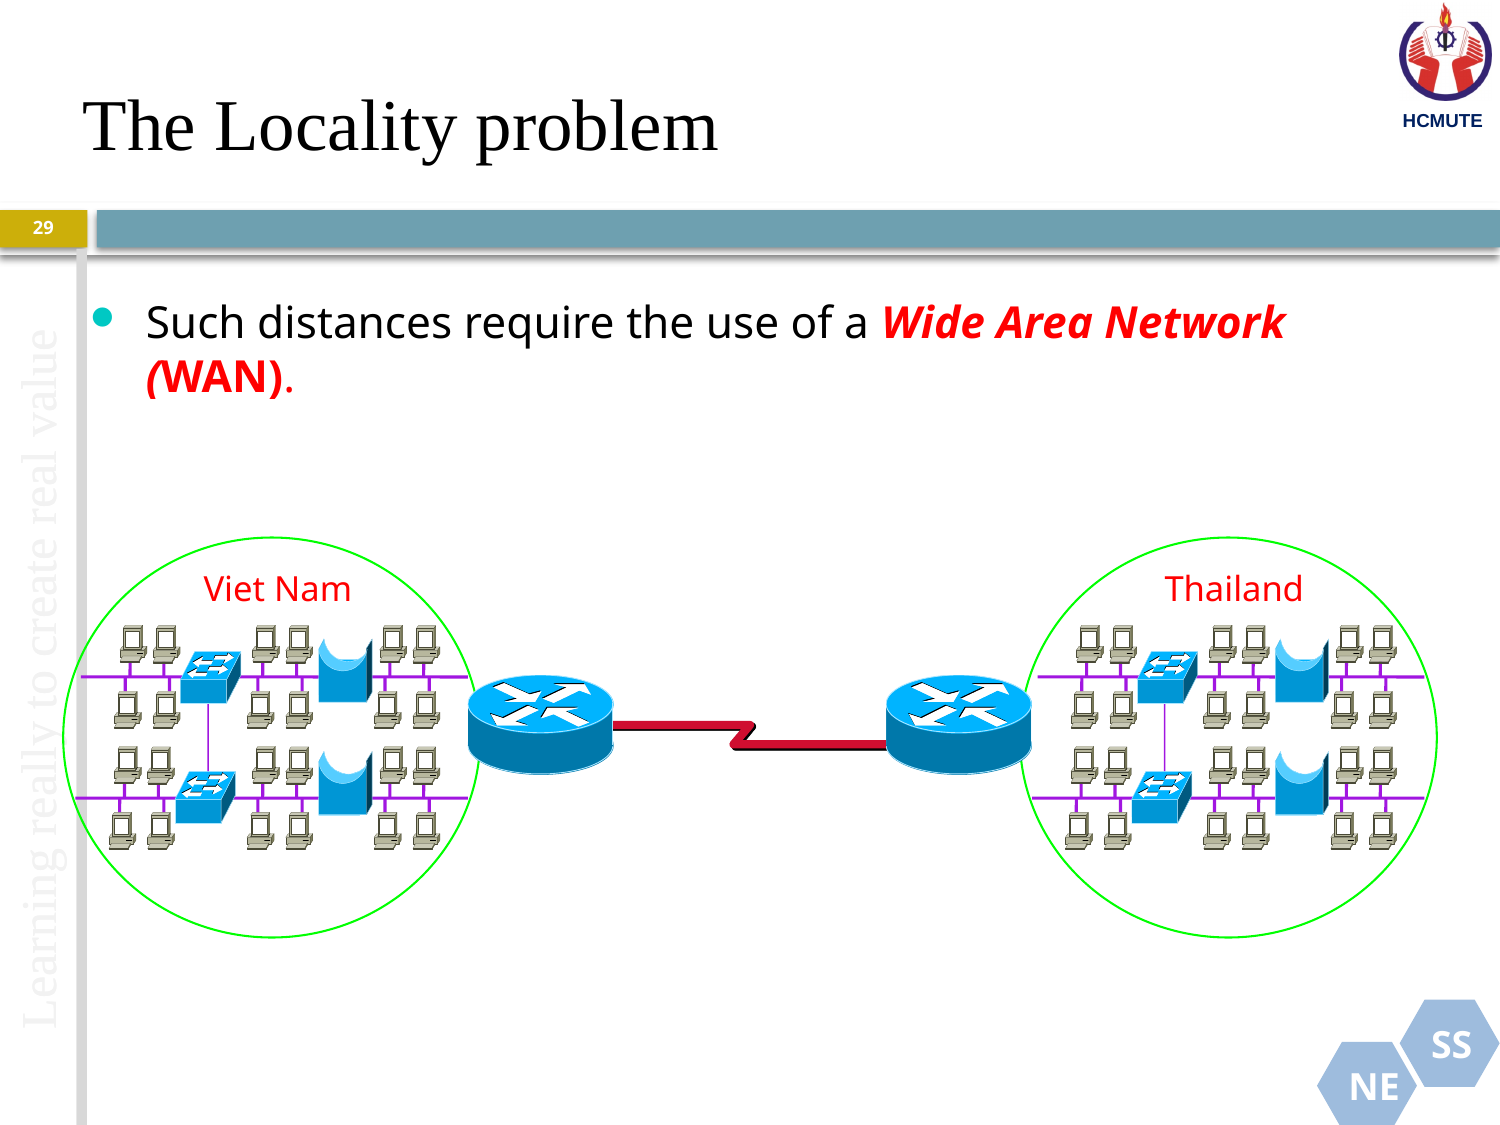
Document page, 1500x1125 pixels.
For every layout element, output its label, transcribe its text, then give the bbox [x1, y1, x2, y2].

text_box Such distances require the use of a Wide Area Network (WAN). [75, 287, 1400, 450]
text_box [467, 674, 1033, 776]
picture [1399, 2, 1492, 101]
slide_number 29 [0, 208, 87, 249]
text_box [62, 537, 481, 938]
title The Locality problem [68, 69, 1393, 175]
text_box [1019, 537, 1438, 938]
